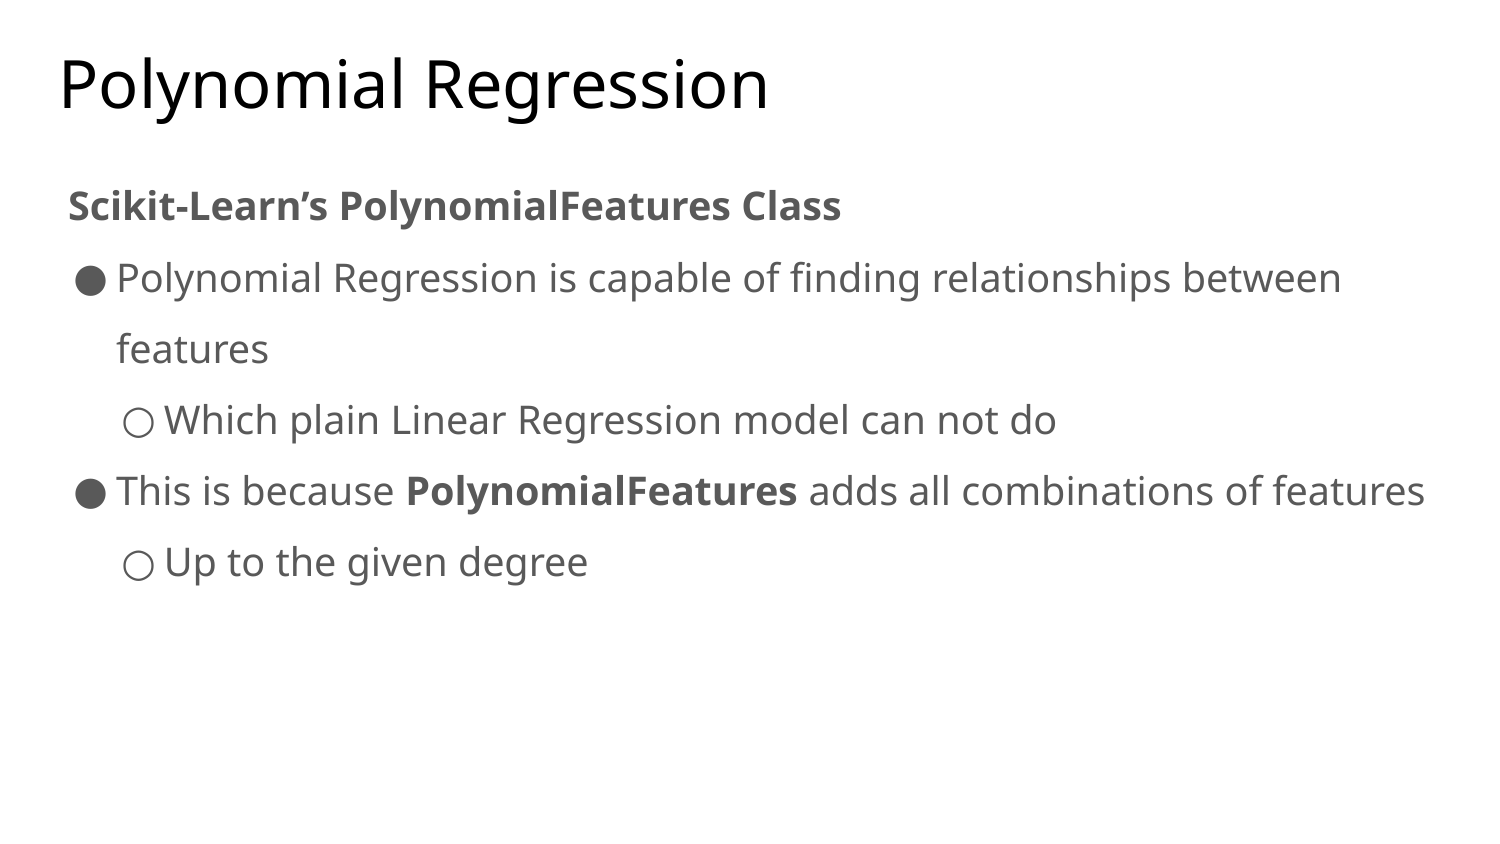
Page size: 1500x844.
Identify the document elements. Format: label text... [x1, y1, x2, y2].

text_box Scikit-Learn’s PolynomialFeatures Class Polynomial Regression is capable of finding relationships between features Which plain Linear Regression model can not do This is because PolynomialFeatures adds all combinations of features Up to the given degree [58, 147, 1442, 777]
text_box Polynomial Regression [58, 36, 1442, 138]
